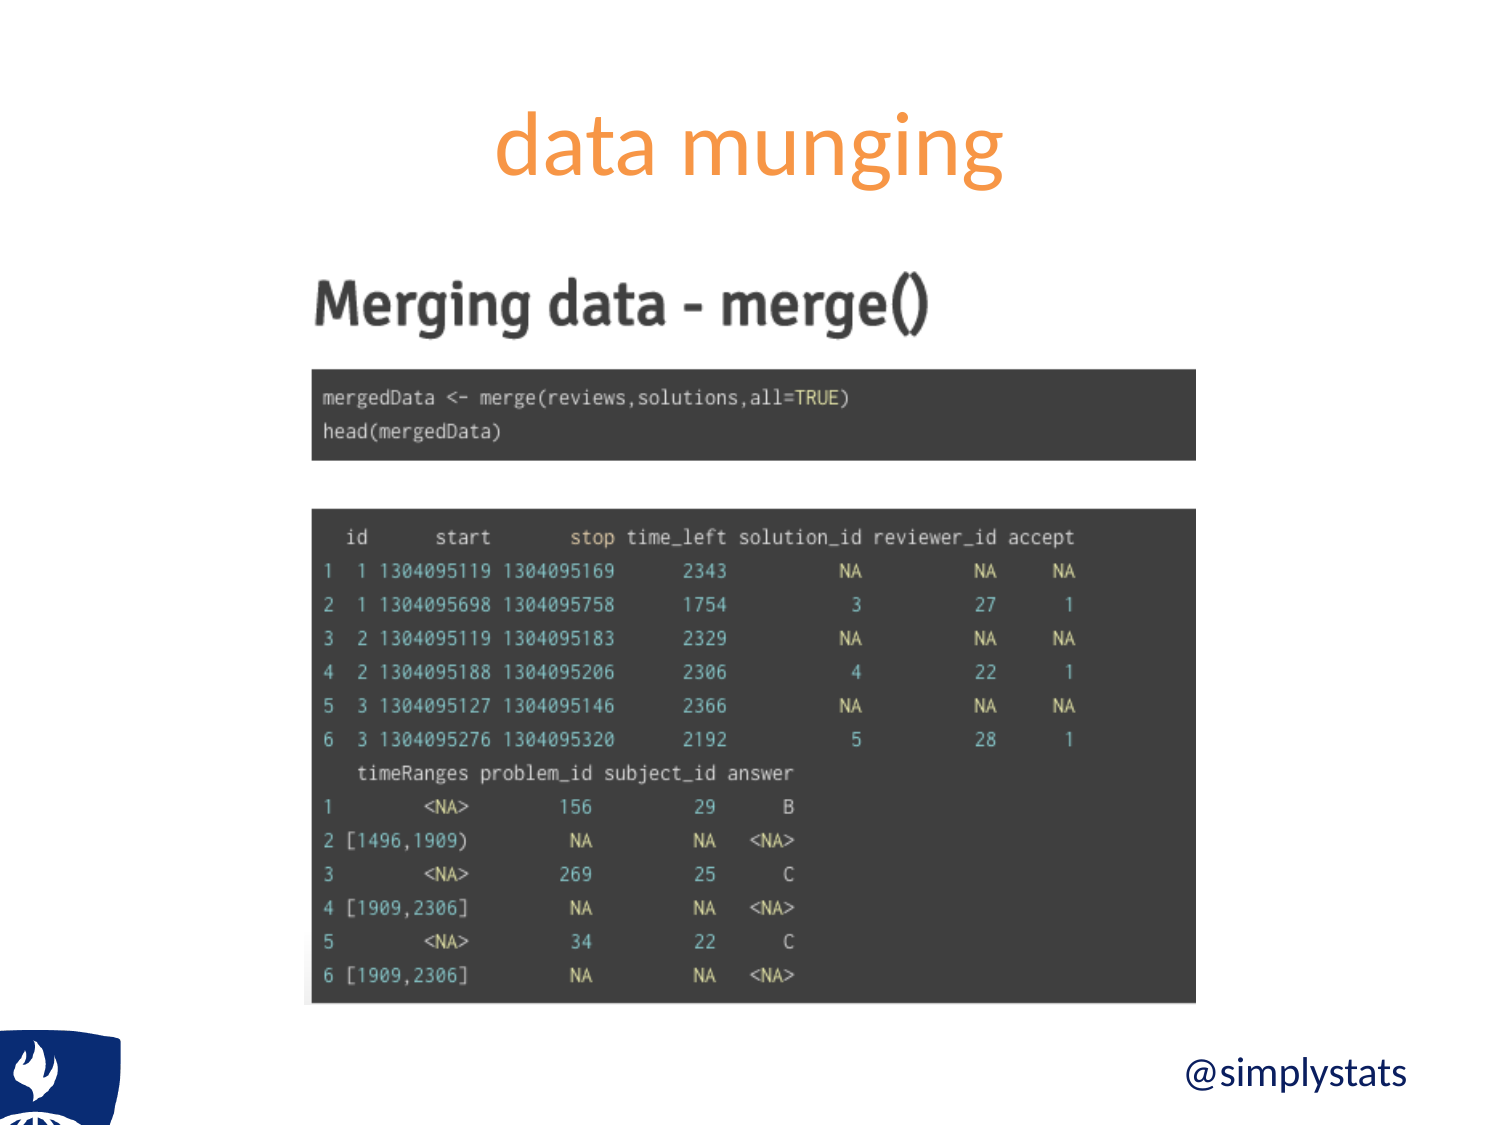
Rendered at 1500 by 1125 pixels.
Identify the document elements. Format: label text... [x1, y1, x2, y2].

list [74, 262, 1426, 1006]
picture [0, 1025, 126, 1125]
title data munging [75, 45, 1425, 233]
